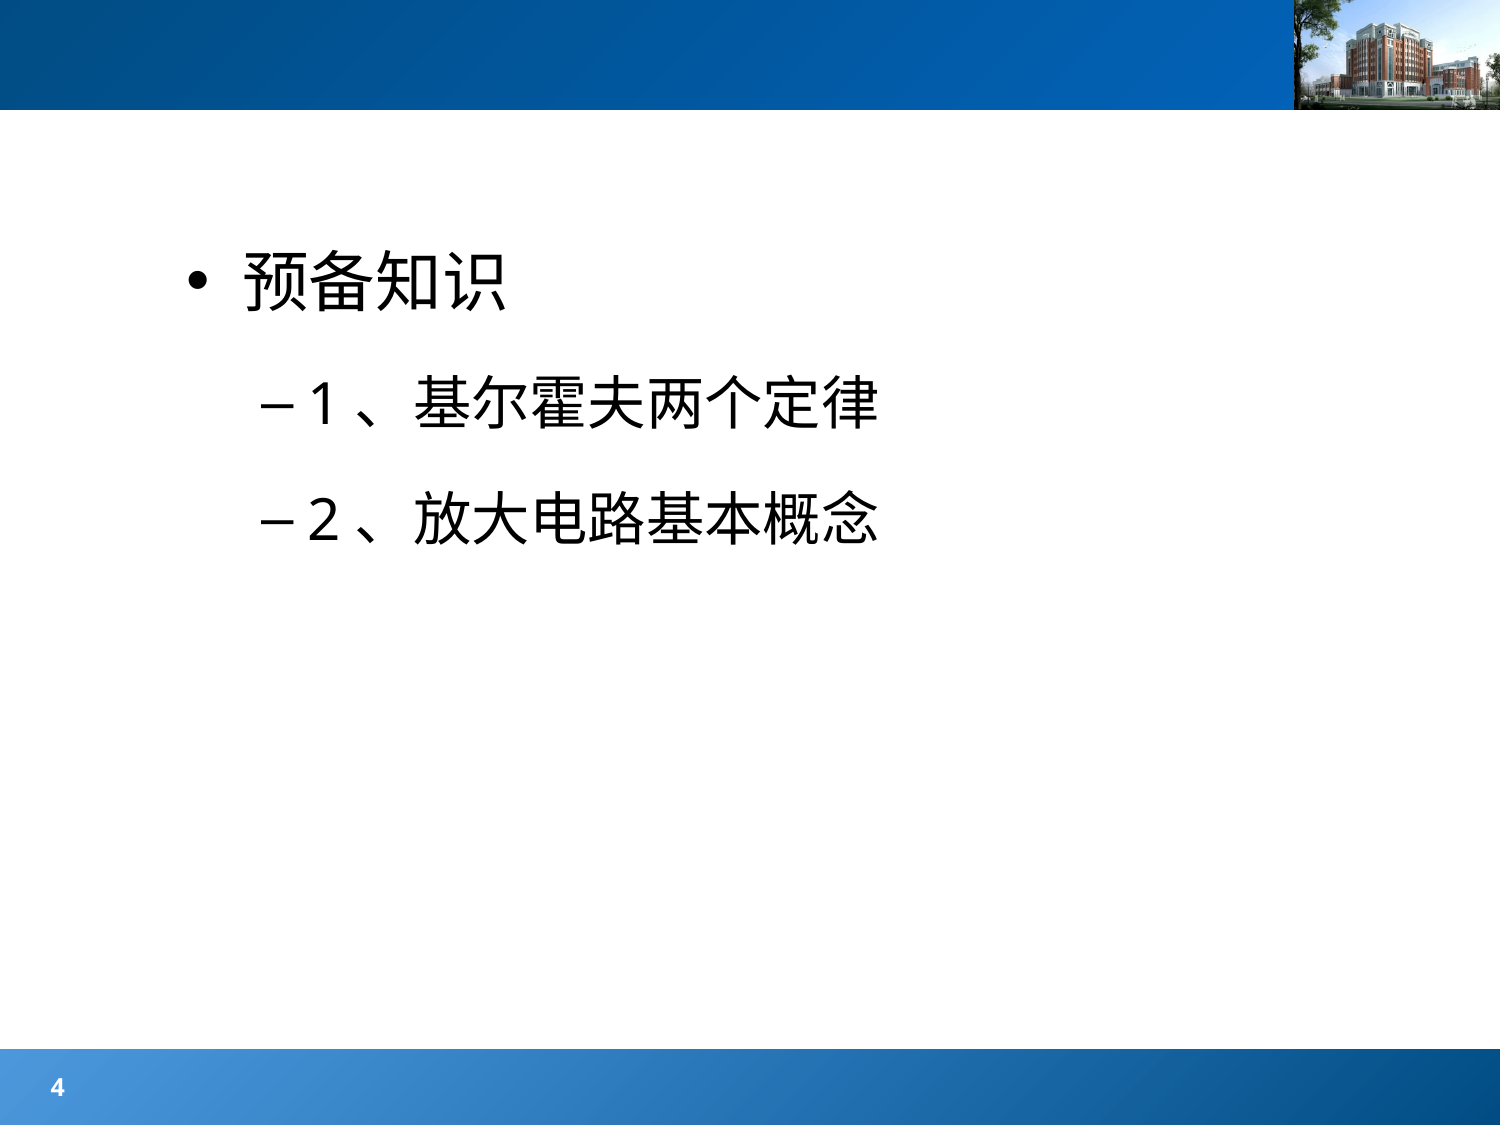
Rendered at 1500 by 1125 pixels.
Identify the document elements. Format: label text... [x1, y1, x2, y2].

picture [1294, 0, 1500, 110]
text_box 预备知识 1、基尔霍夫两个定律 2、放大电路基本概念 [171, 191, 1125, 560]
